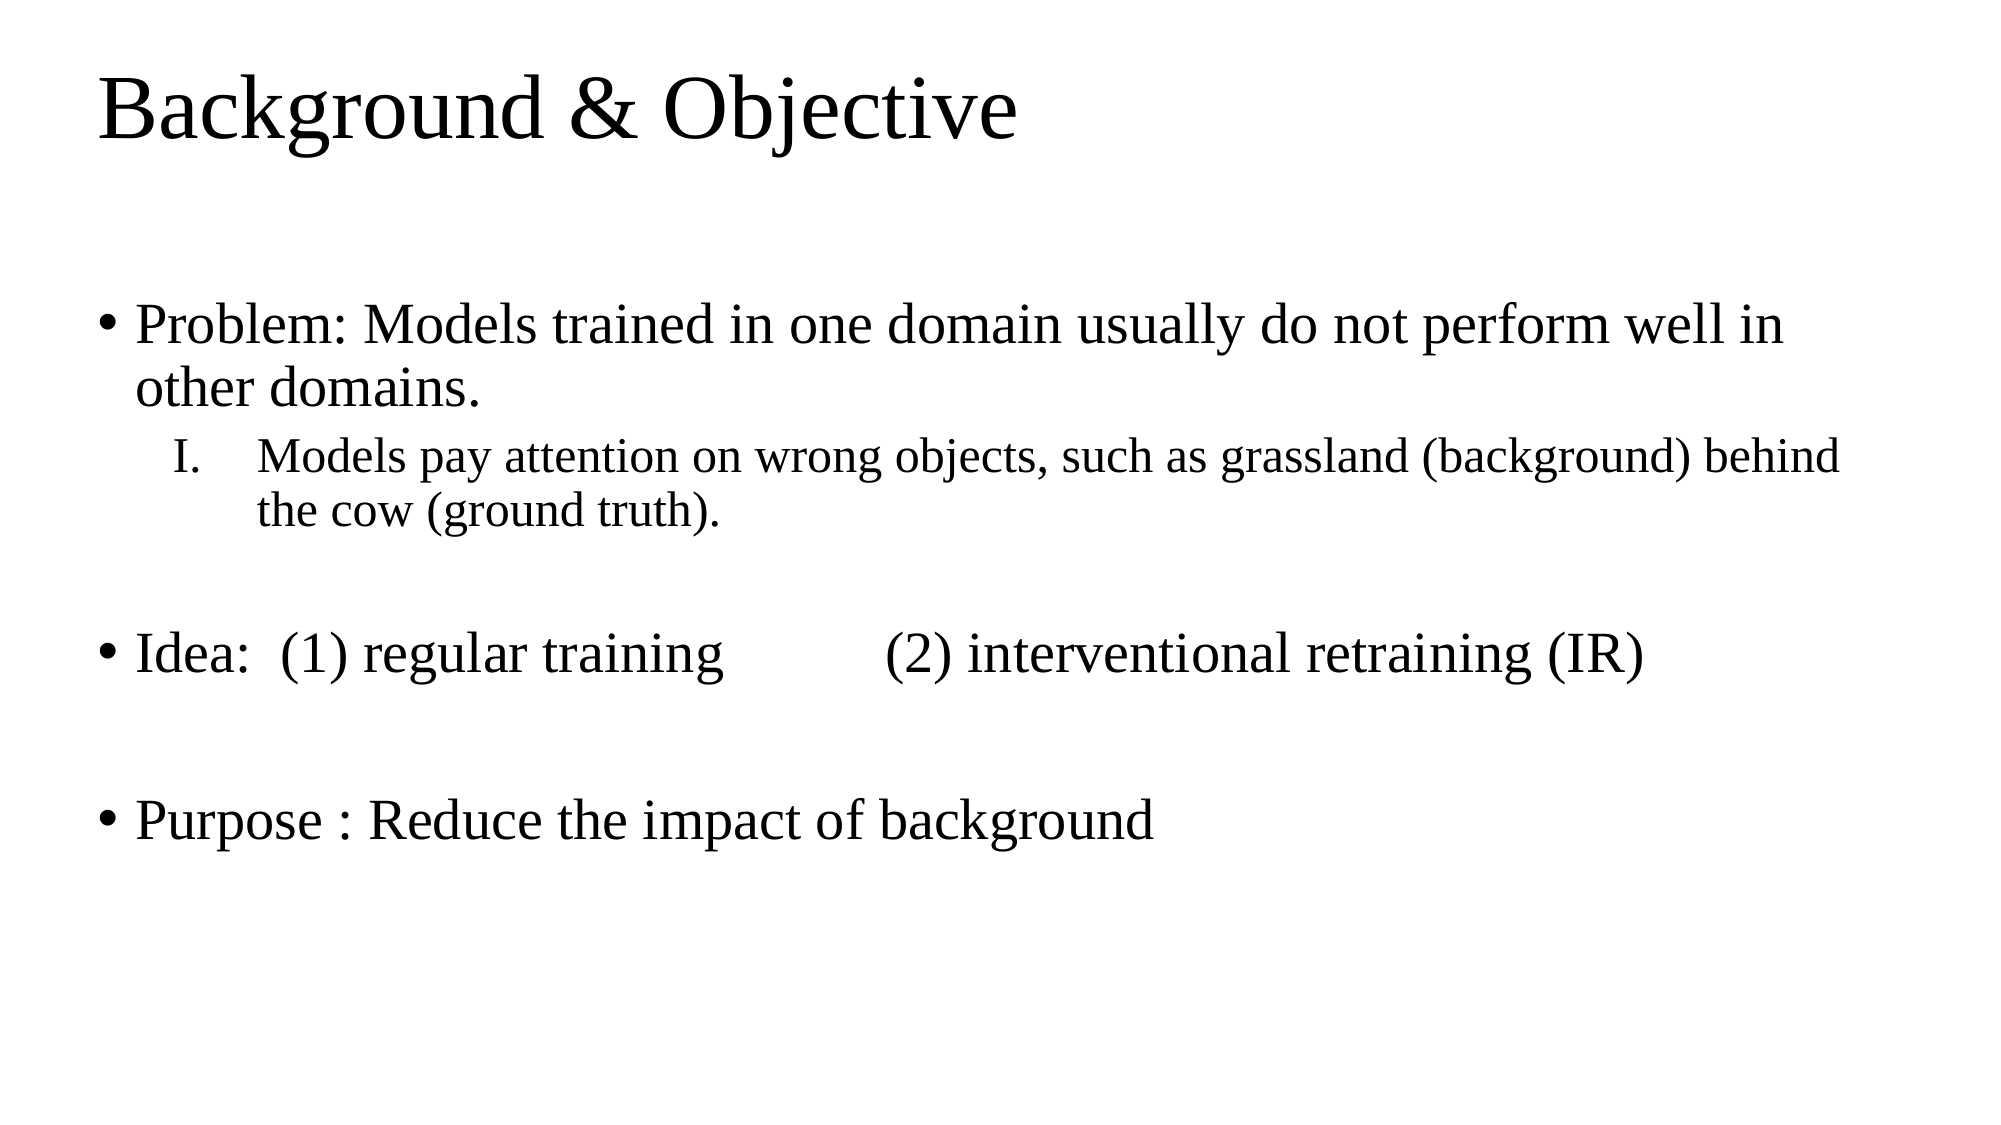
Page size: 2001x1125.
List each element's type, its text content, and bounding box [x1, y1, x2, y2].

title Background & Objective [82, 0, 1808, 218]
list Problem: Models trained in one domain usually do not perform well in other domains. Models pay attention on wrong objects, such as grassland (background) behind the cow (ground truth). Idea: (1) regular training (2) interventional retraining (IR) Purpose : Reduce the impact of background [82, 285, 1863, 1057]
